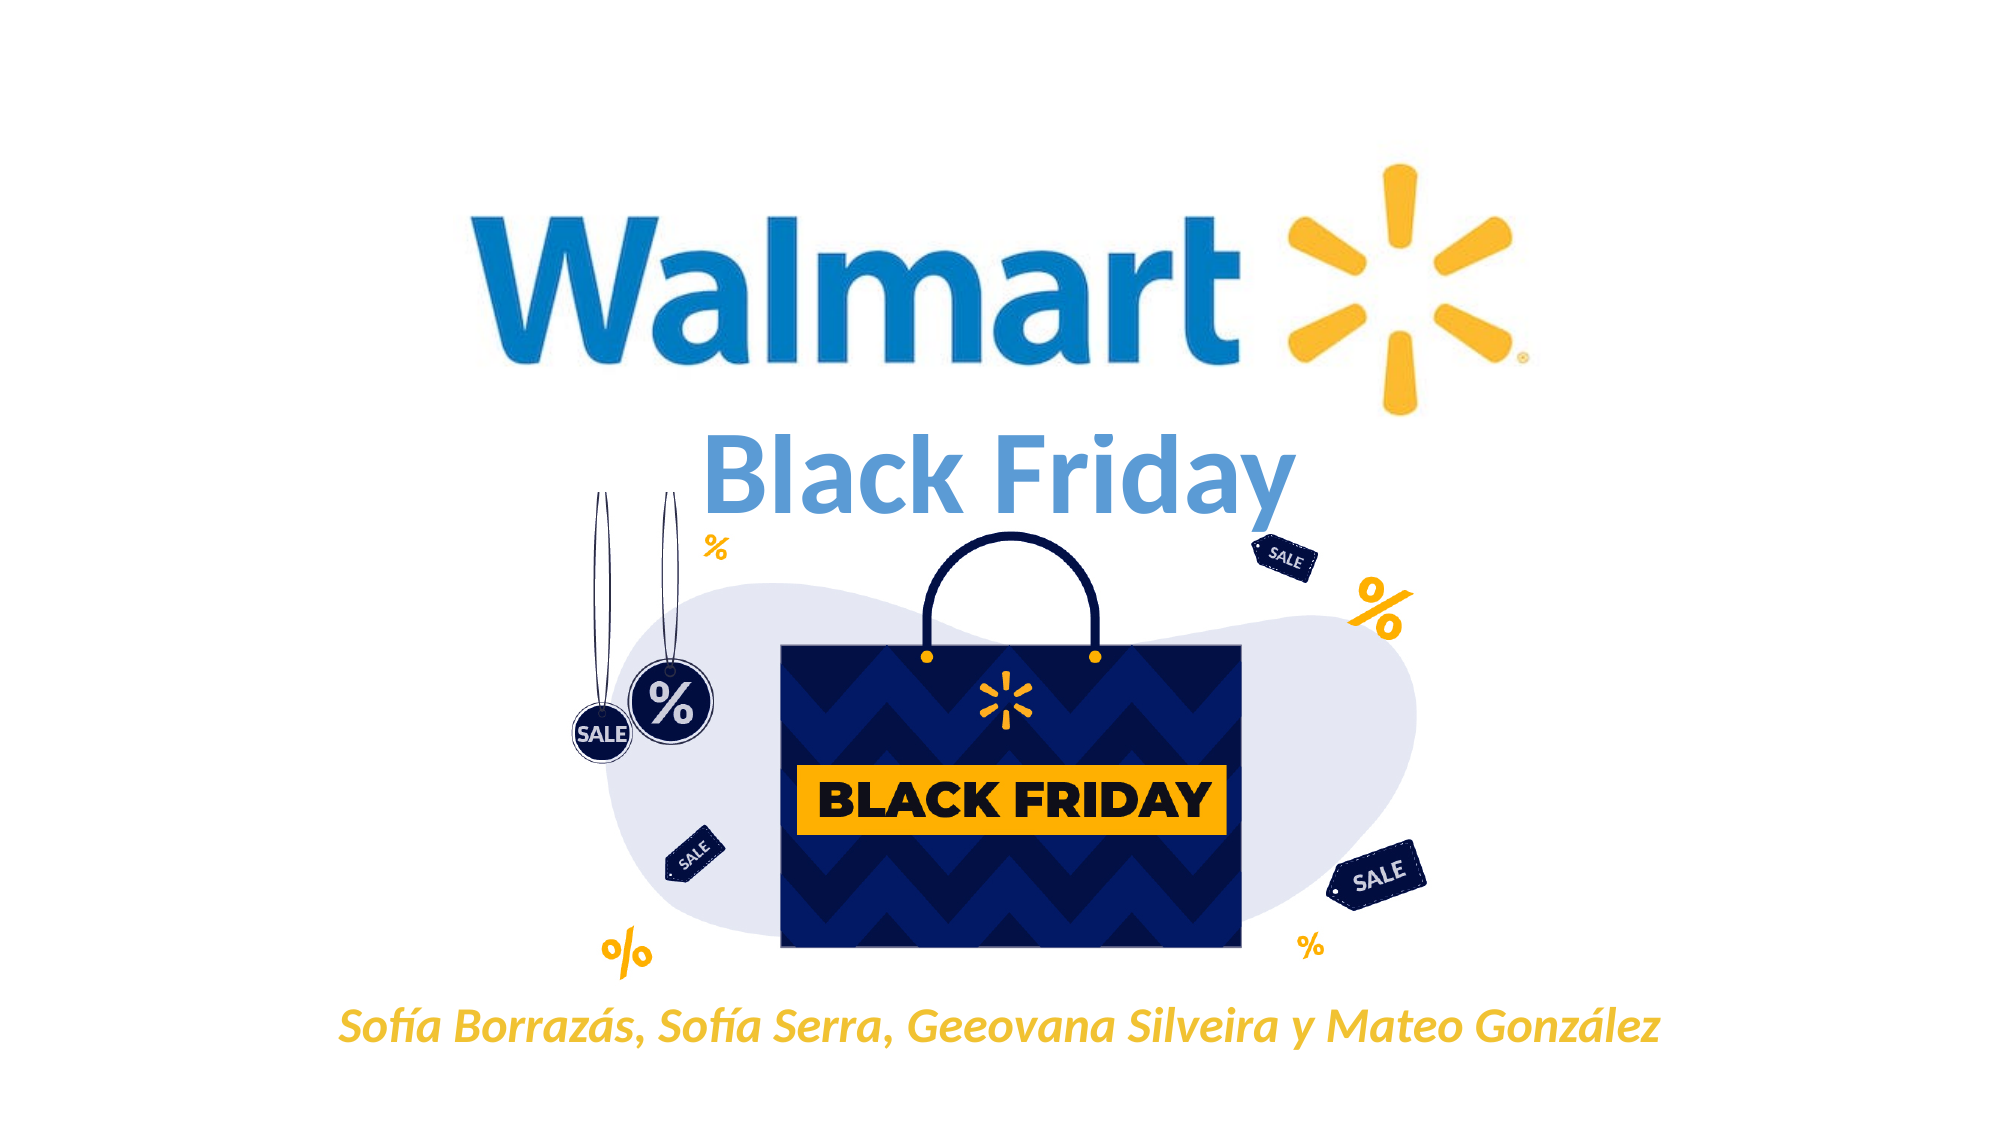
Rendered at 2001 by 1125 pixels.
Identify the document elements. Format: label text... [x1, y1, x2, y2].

title Black Friday [249, 401, 1750, 547]
picture [530, 492, 1493, 1034]
picture [452, 131, 1548, 434]
subtitle Sofía Borrazás, Sofía Serra, Geeovana Silveira y Mateo González [249, 992, 1750, 1066]
